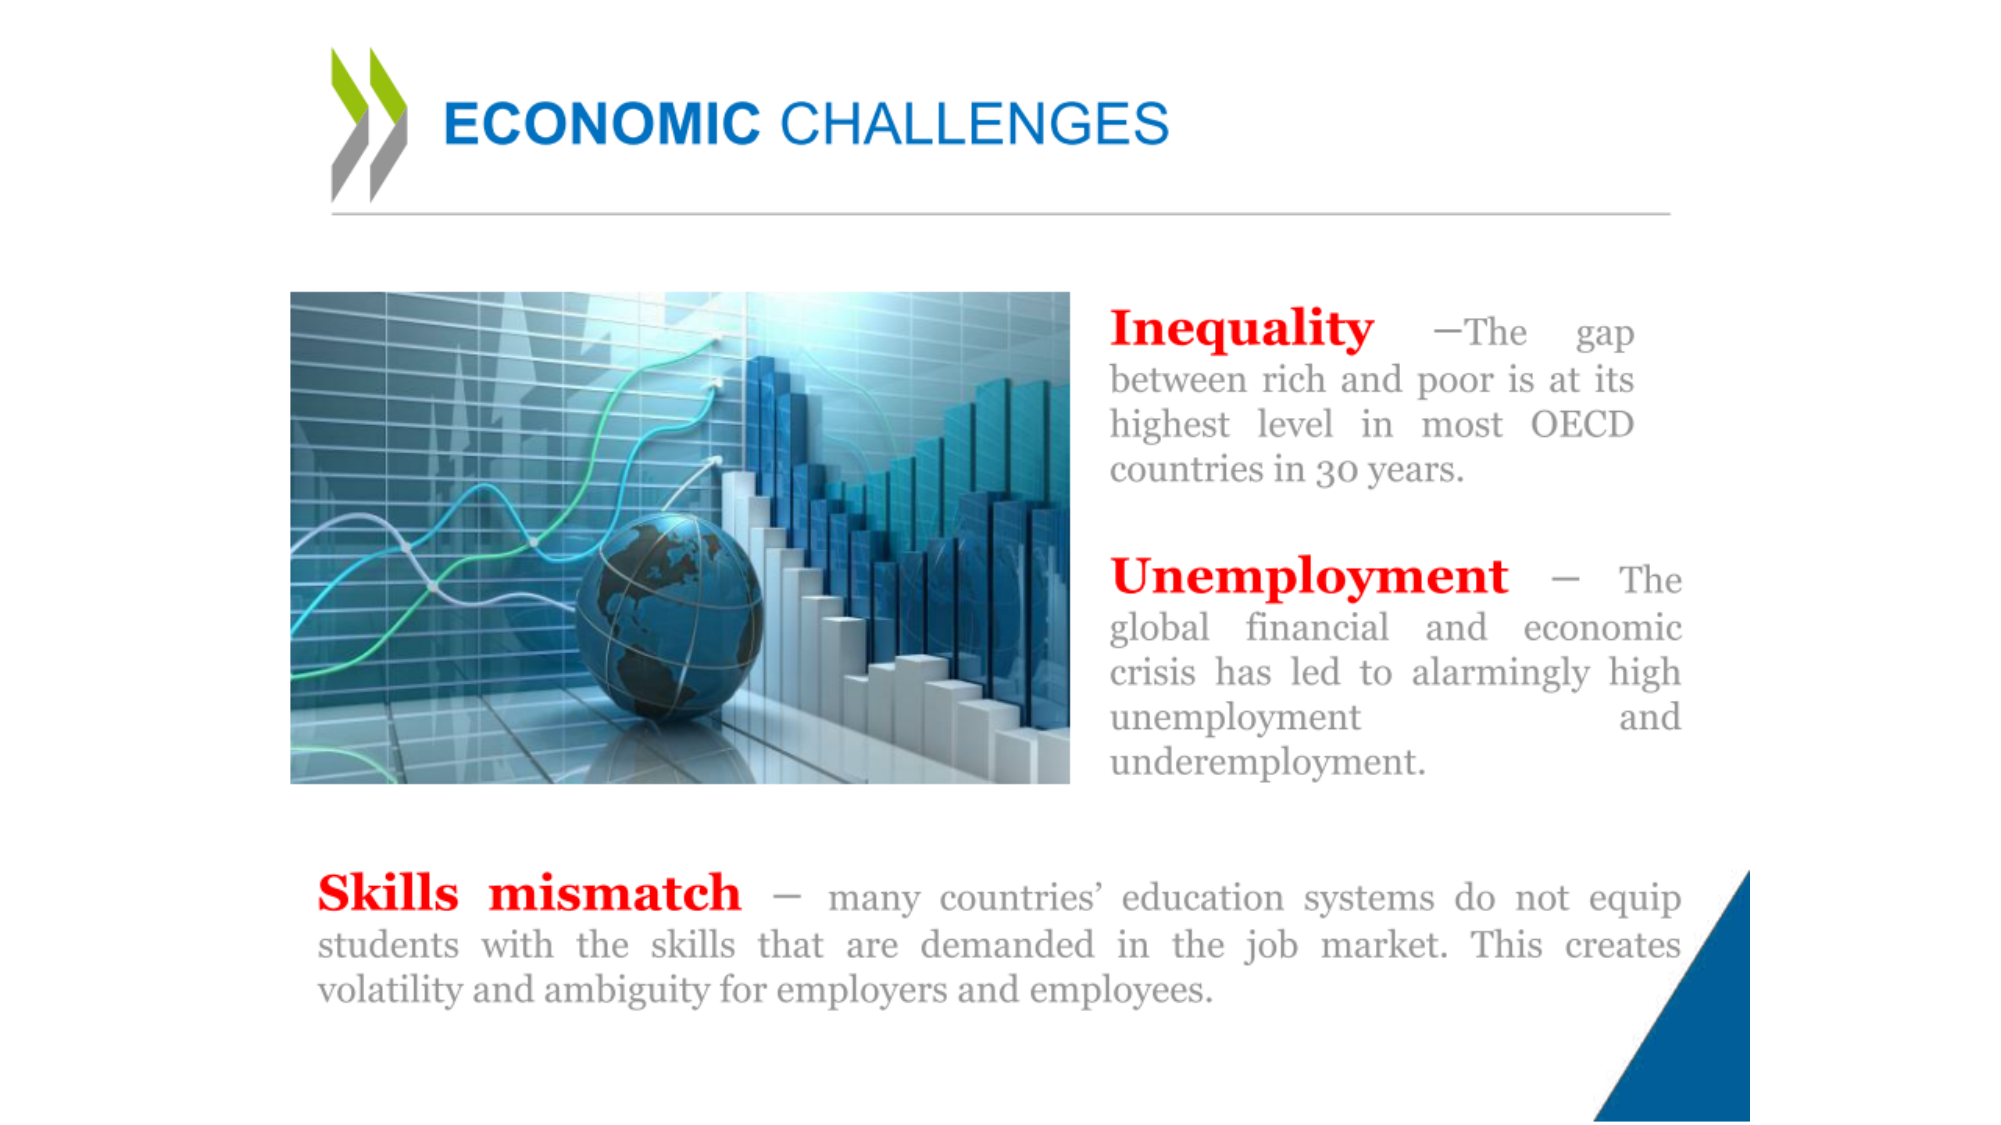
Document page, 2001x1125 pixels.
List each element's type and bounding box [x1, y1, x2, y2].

picture [250, 0, 1750, 1125]
